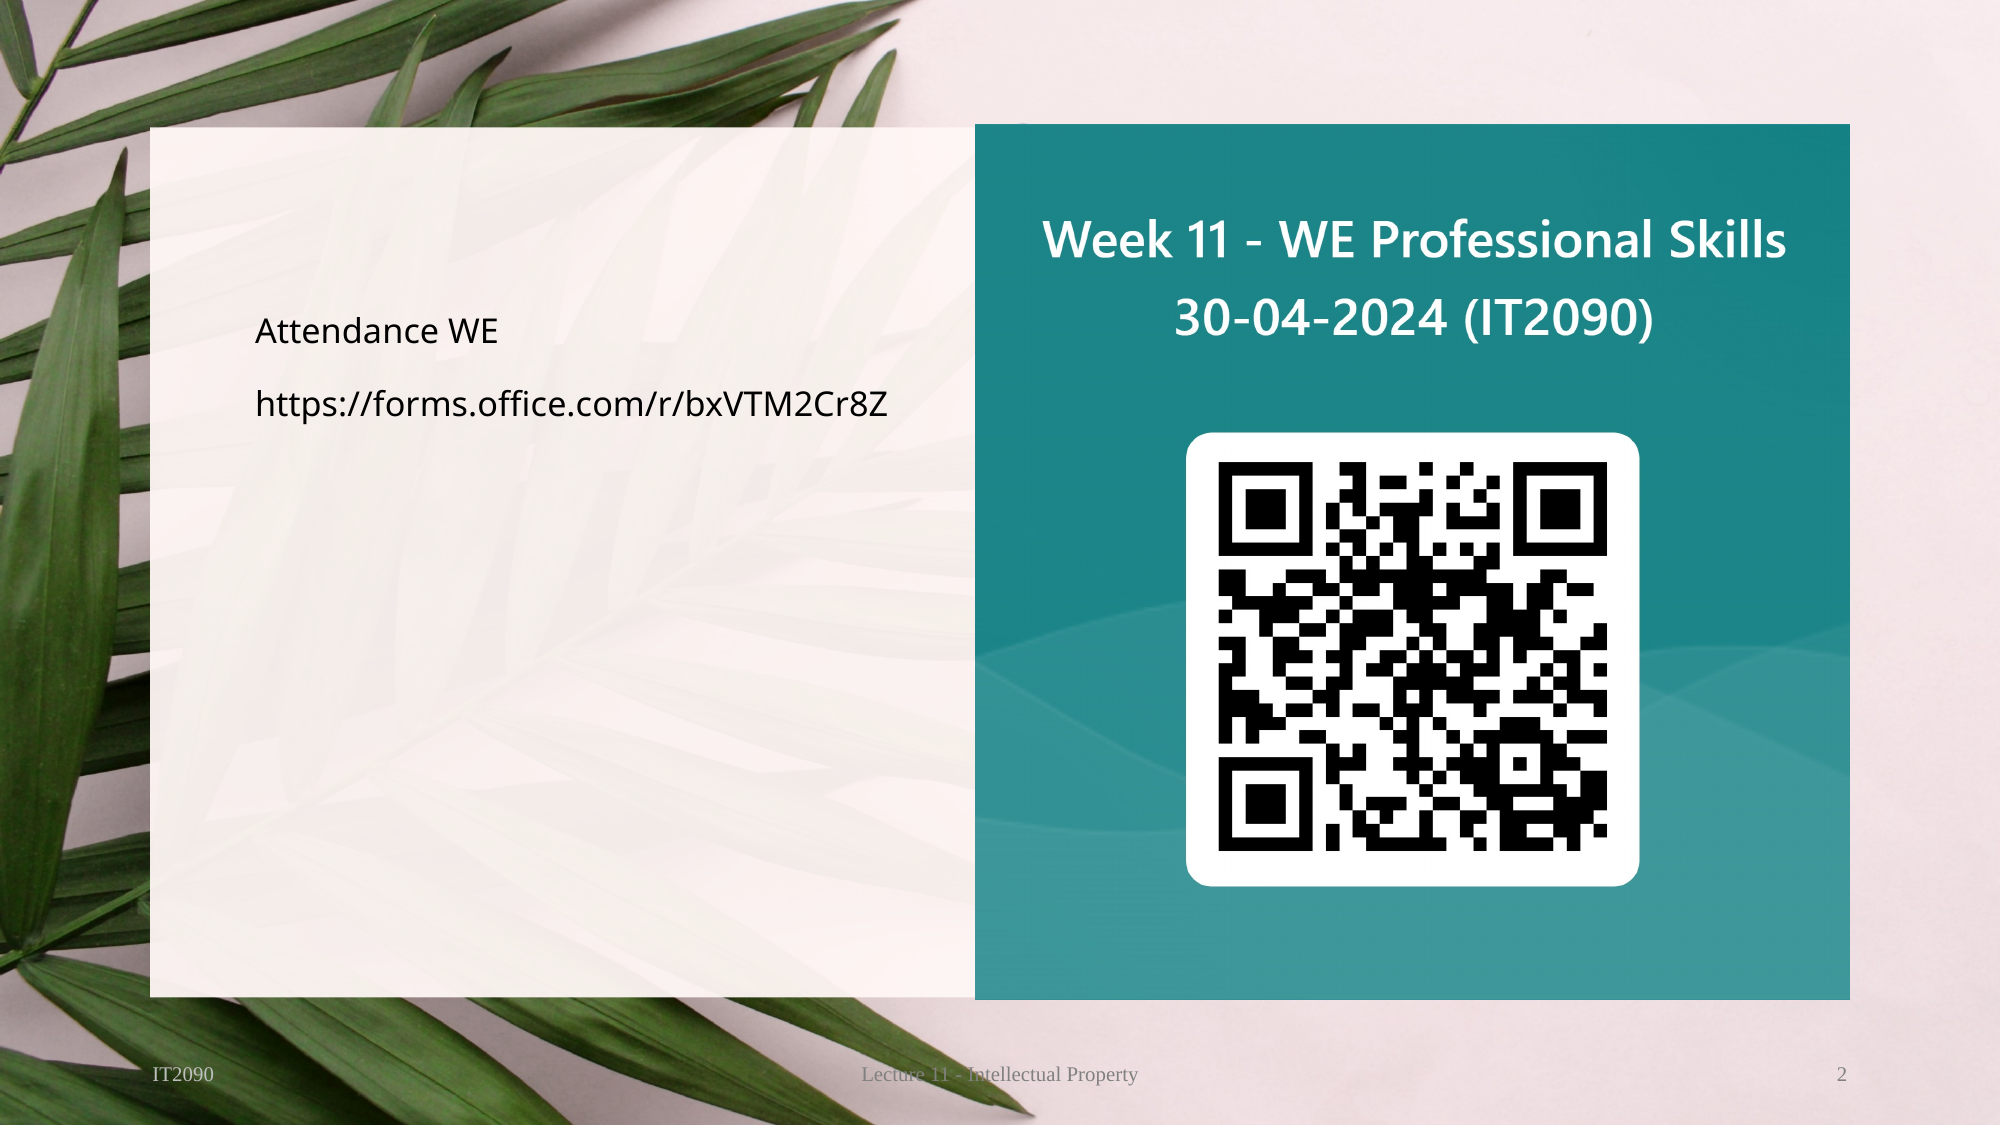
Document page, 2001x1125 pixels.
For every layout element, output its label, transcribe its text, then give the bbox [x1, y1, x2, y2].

picture [0, 0, 2000, 1125]
slide_number IT2090 [137, 1042, 588, 1103]
title Attendance WE https://forms.office.com/r/bxVTM2Cr8Z [240, 299, 911, 438]
footer Lecture 11 - Intellectual Property [662, 1042, 1338, 1103]
slide_number 2 [1412, 1042, 1863, 1103]
